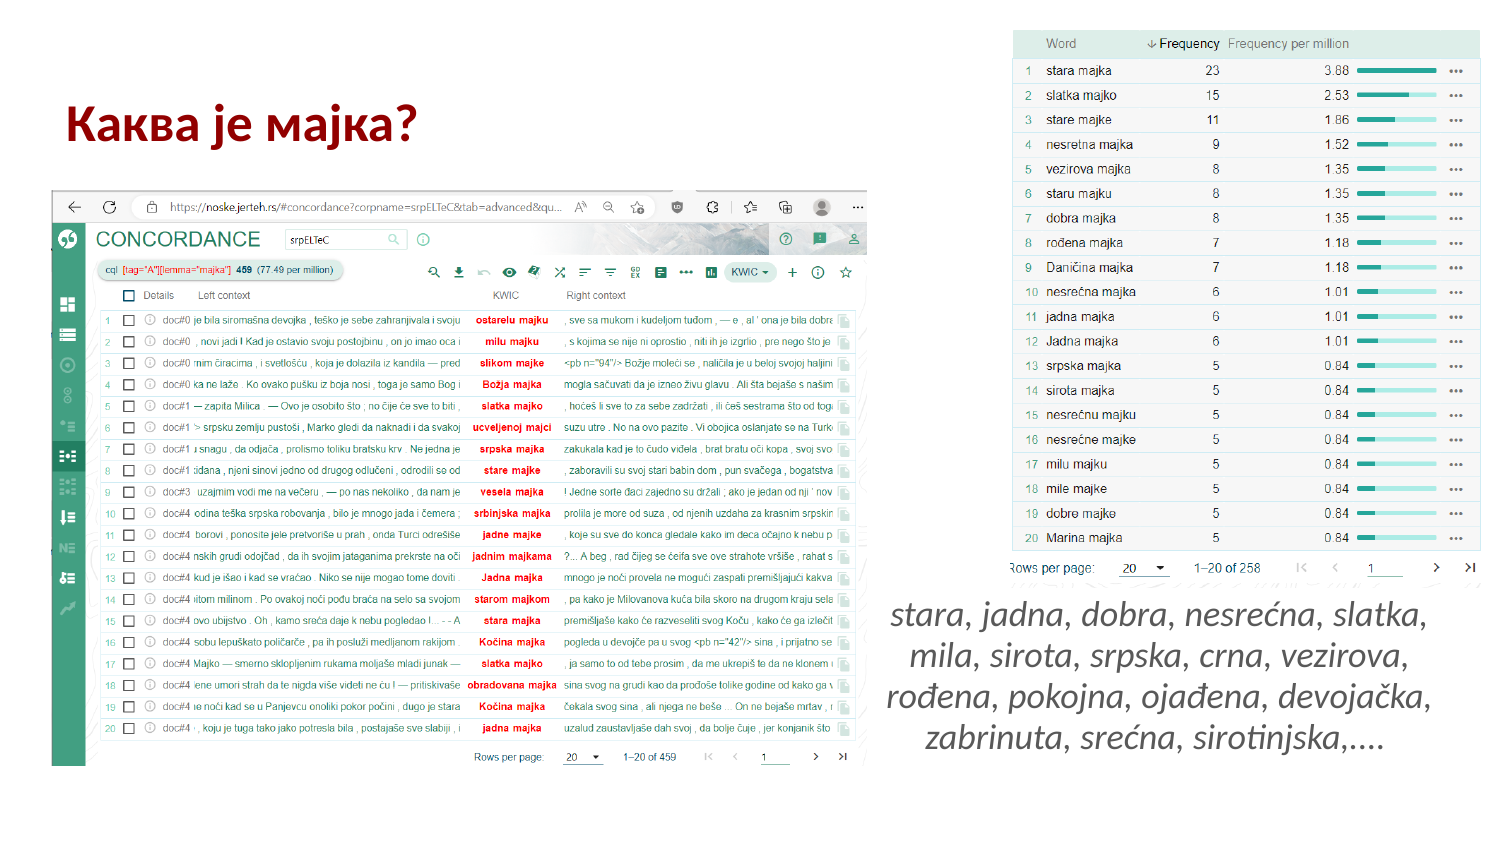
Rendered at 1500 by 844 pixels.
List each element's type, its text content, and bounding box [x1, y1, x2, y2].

picture [50, 190, 867, 766]
list stara, jadna, dobra, nesrećna, slatka, mila, sirota, srpska, crna, vezirova, rođena, pokojna, ojađena, devojačka, zabrinuta, srećna, sirotinjska,.... [870, 578, 1449, 805]
picture [1009, 27, 1483, 588]
title Каква је мајка? [51, 72, 1004, 167]
